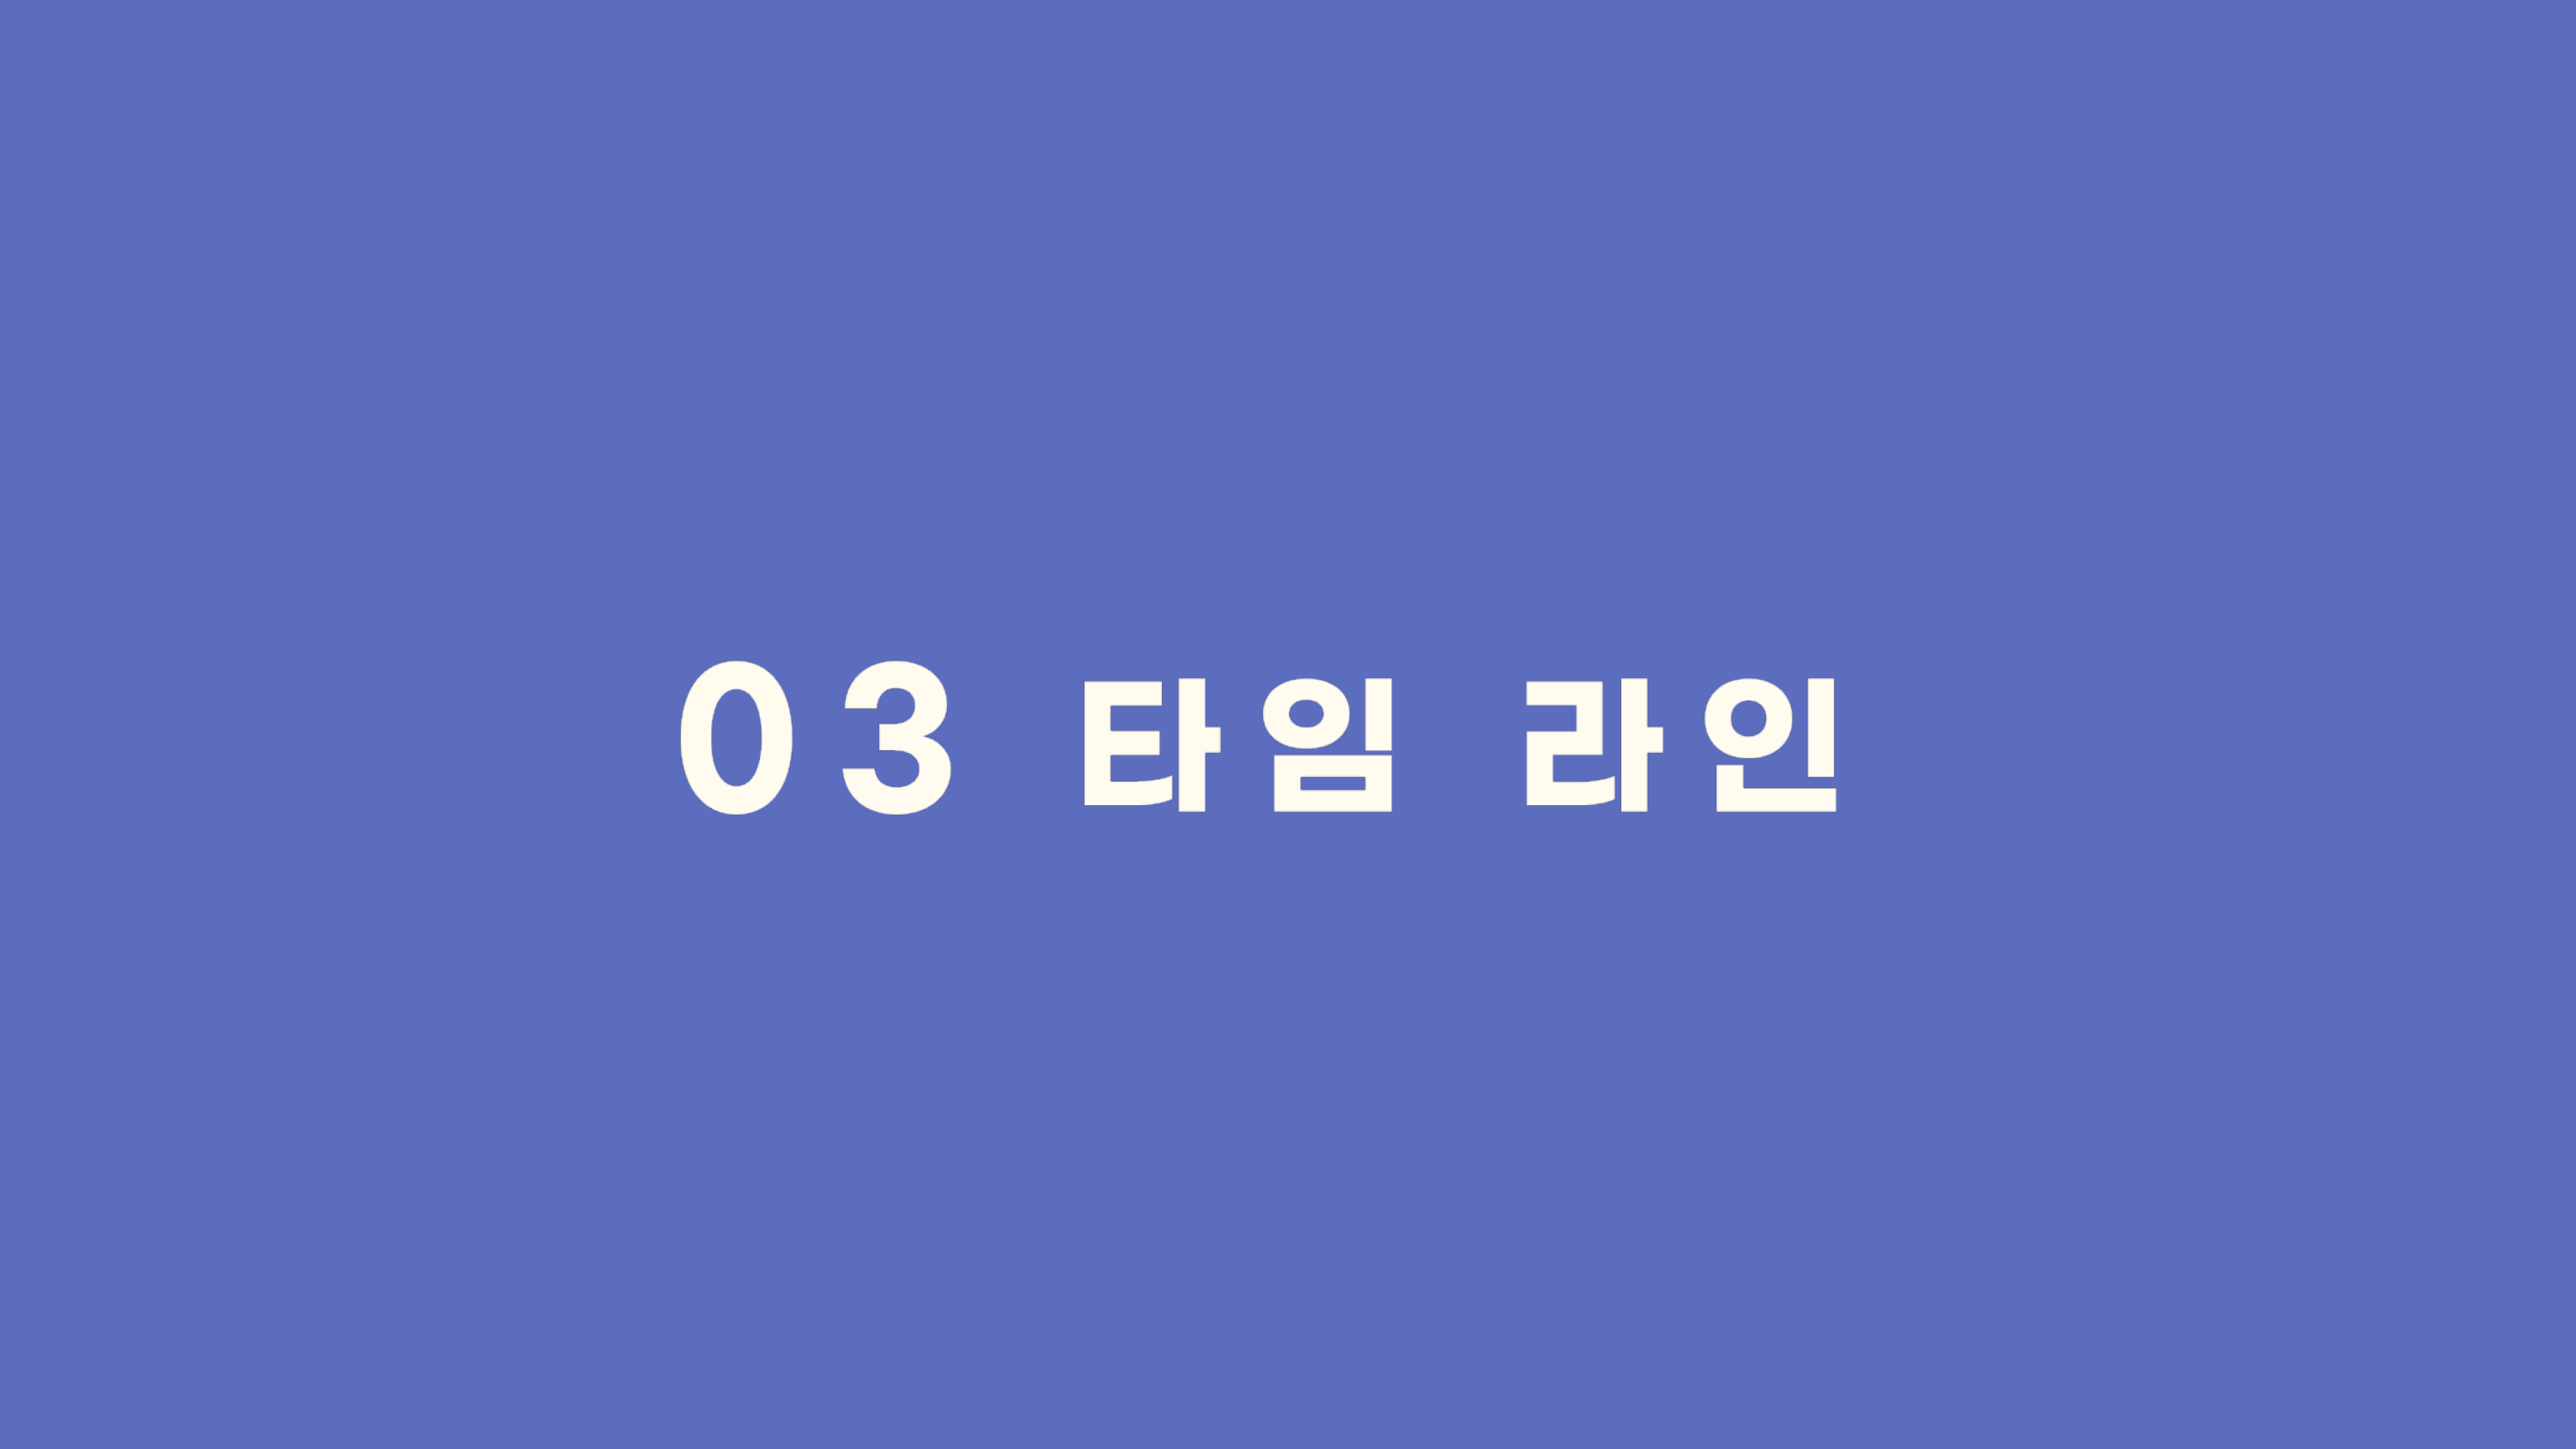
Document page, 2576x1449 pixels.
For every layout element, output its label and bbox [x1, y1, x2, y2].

picture [324, 604, 1941, 897]
